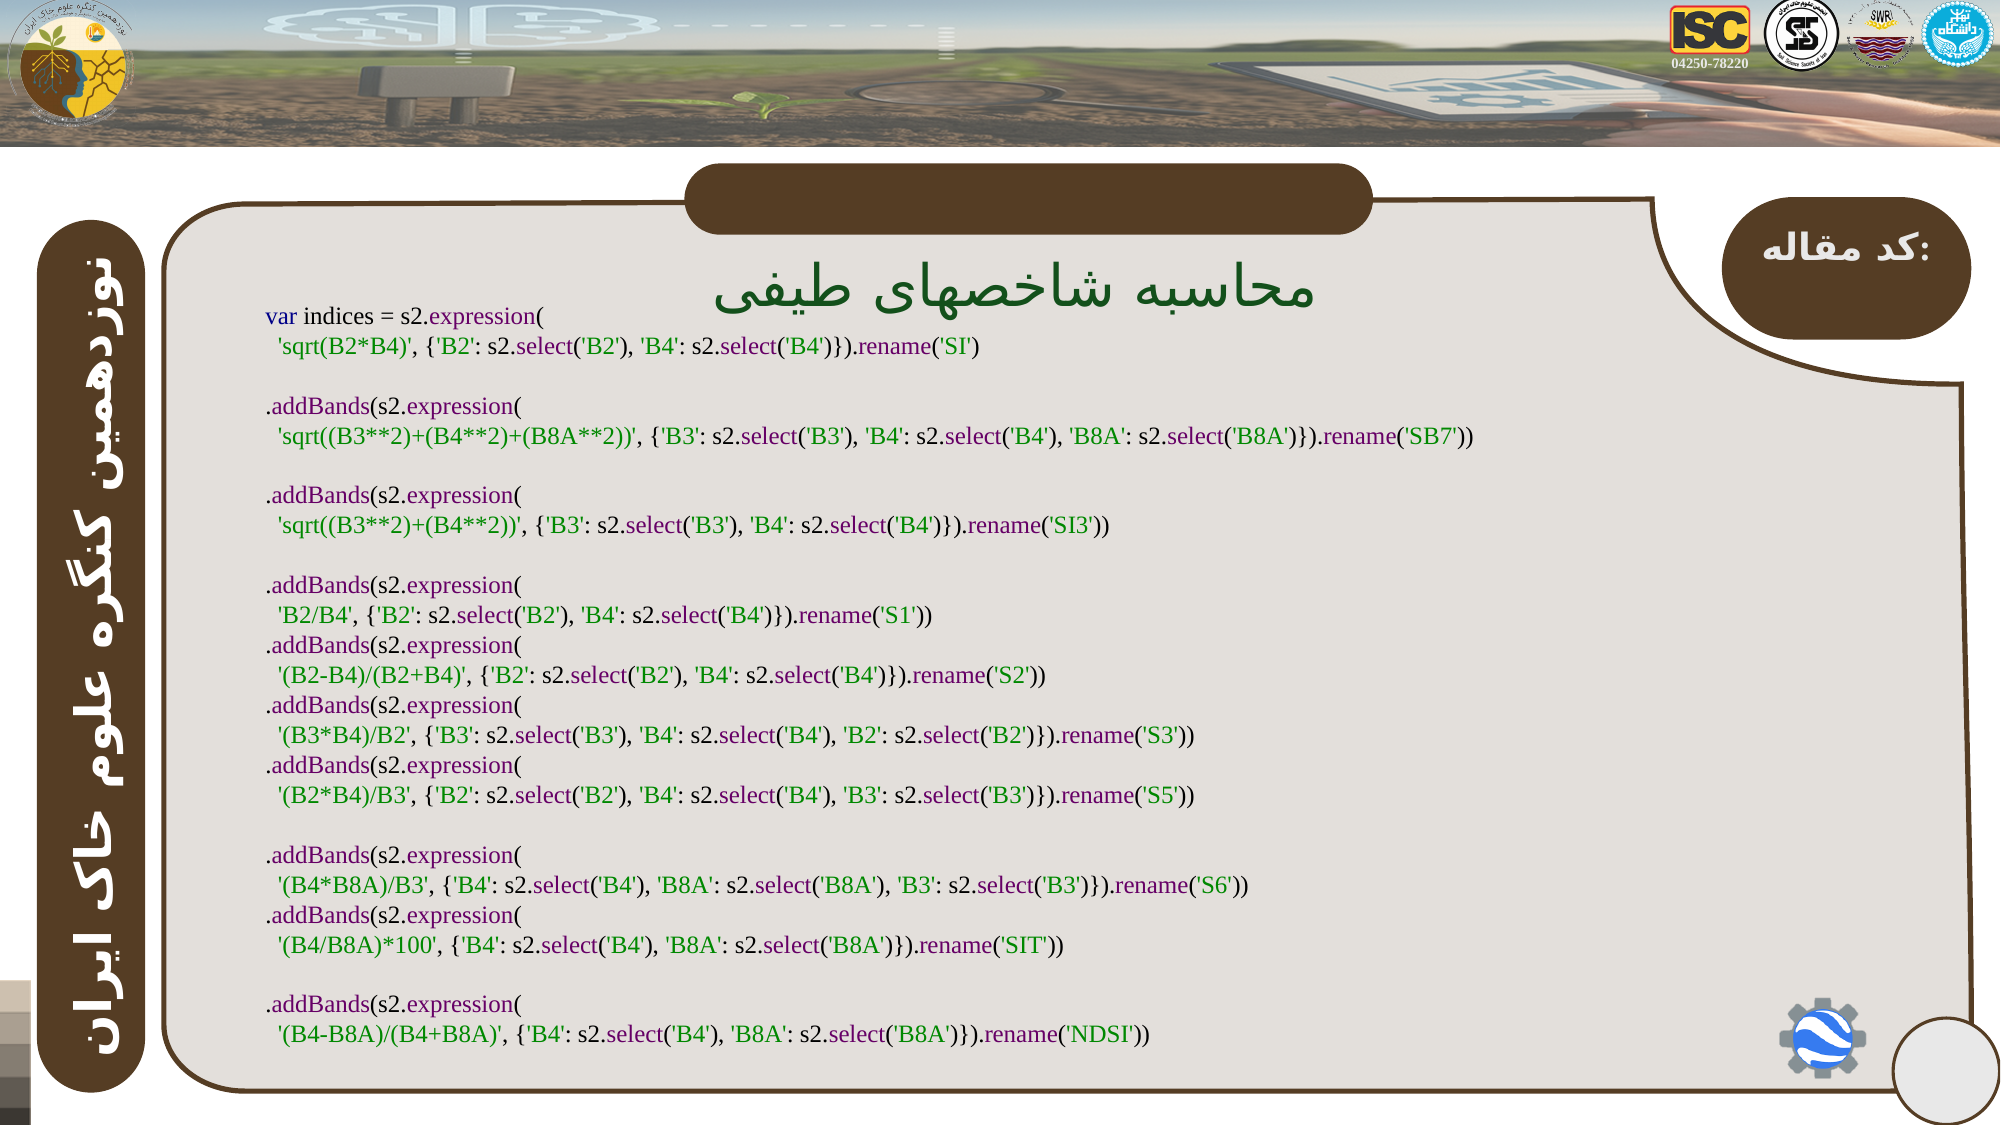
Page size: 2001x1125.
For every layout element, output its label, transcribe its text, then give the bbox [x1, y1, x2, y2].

table_cell تعرق نسبی 60 [0, 0, 2000, 147]
picture [1659, 0, 2000, 80]
picture [6, 0, 136, 127]
picture [1743, 987, 1903, 1090]
text_box محاسبه شاخصهای طیفی [688, 240, 1342, 326]
text_box var indices = s2.expression( 'sqrt(B2*B4)', {'B2': s2.select('B2'), 'B4': s2.select('B4')}).rename('SI') .addBands(s2.expression( 'sqrt((B3**2)+(B4**2)+(B8A**2))', {'B3': s2.select('B3'), 'B4': s2.select('B4'), 'B8A': s2.select('B8A')}).rename('SB7')) .addBands(s2.expression( 'sqrt((B3**2)+(B4**2))', {'B3': s2.select('B3'), 'B4': s2.select('B4')}).rename('SI3')) .addBands(s2.expression( 'B2/B4', {'B2': s2.select('B2'), 'B4': s2.select('B4')}).rename('S1')) .addBands(s2.expression( '(B2-B4)/(B2+B4)', {'B2': s2.select('B2'), 'B4': s2.select('B4')}).rename('S2')) .addBands(s2.expression( '(B3*B4)/B2', {'B3': s2.select('B3'), 'B4': s2.select('B4'), 'B2': s2.select('B2')}).rename('S3')) .addBands(s2.expression( '(B2*B4)/B3', {'B2': s2.select('B2'), 'B4': s2.select('B4'), 'B3': s2.select('B3')}).rename('S5')) .addBands(s2.expression( '(B4*B8A)/B3', {'B4': s2.select('B4'), 'B8A': s2.select('B8A'), 'B3': s2.select('B3')}).rename('S6')) .addBands(s2.expression( '(B4/B8A)*100', {'B4': s2.select('B4'), 'B8A': s2.select('B8A')}).rename('SIT')) .addBands(s2.expression( '(B4-B8A)/(B4+B8A)', {'B4': s2.select('B4'), 'B8A': s2.select('B8A')}).rename('NDSI')) [220, 291, 1867, 1056]
